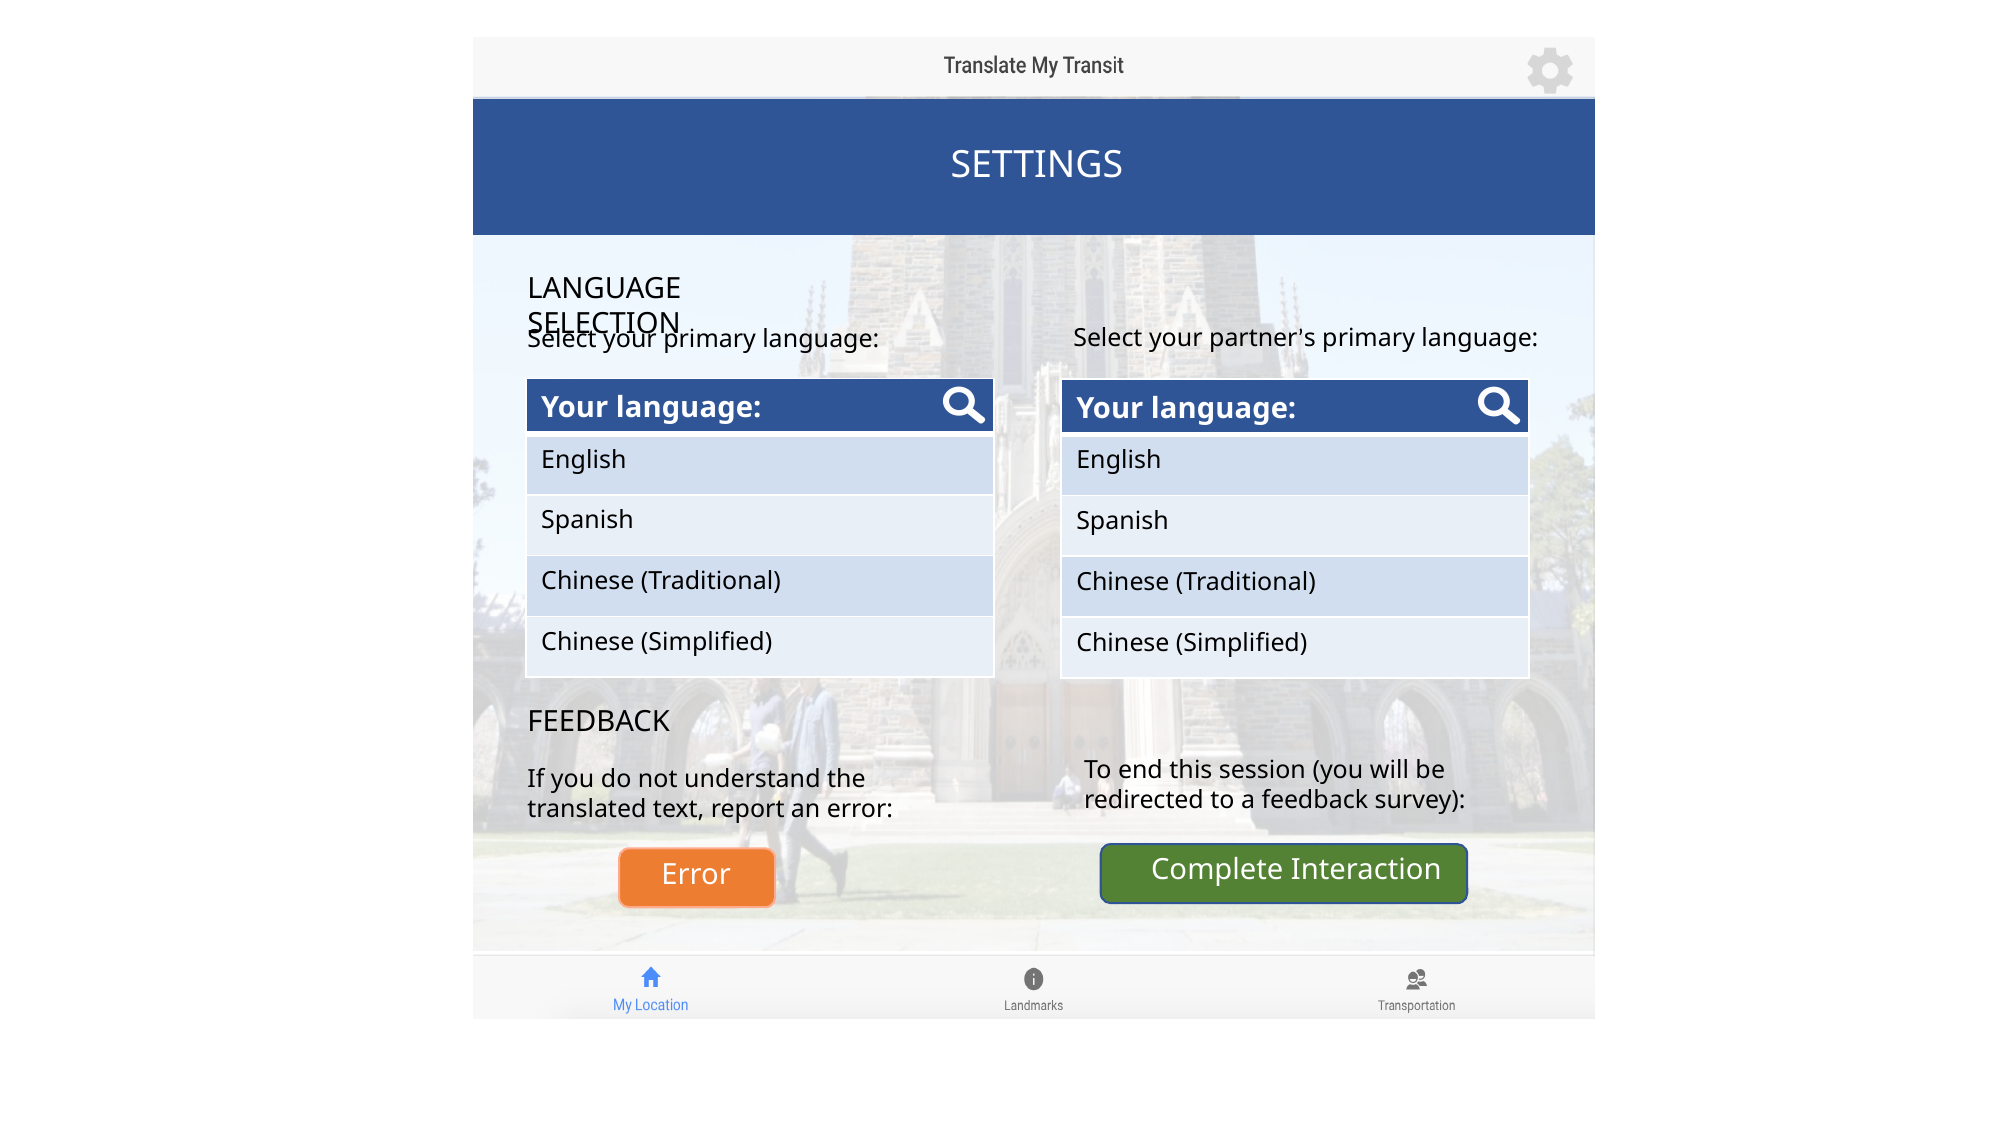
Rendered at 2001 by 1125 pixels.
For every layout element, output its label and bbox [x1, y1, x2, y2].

text_box [1100, 843, 1500, 904]
picture [473, 37, 1595, 1019]
text_box [619, 847, 800, 908]
